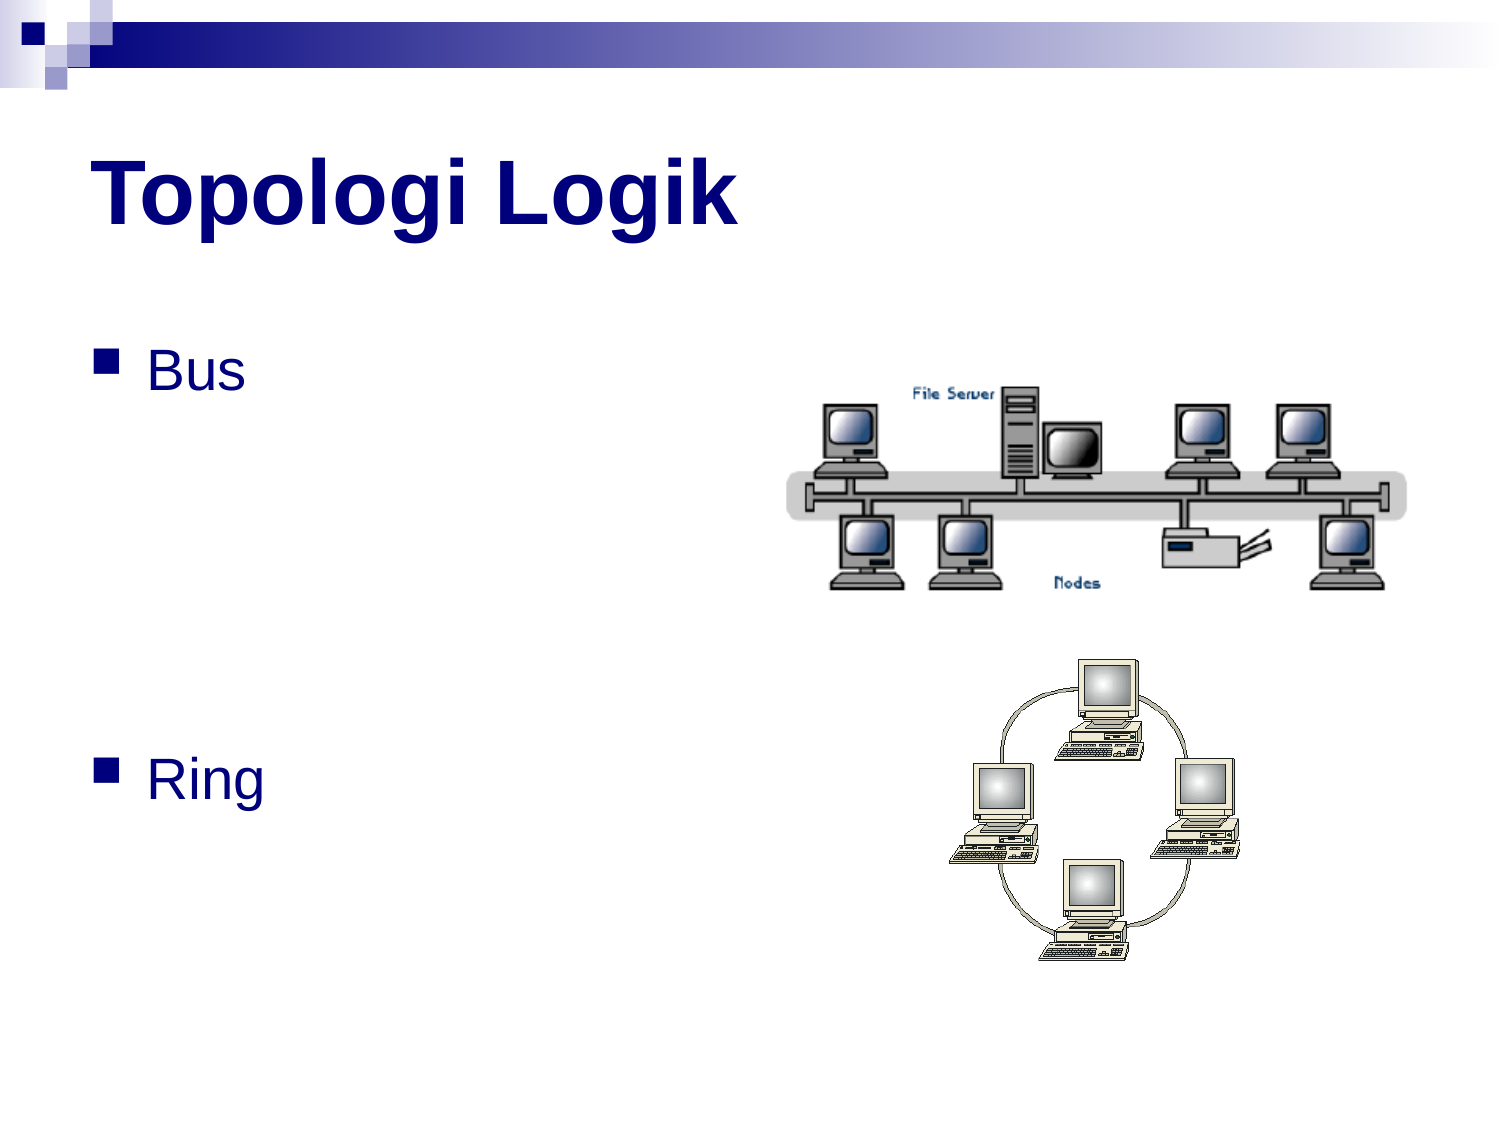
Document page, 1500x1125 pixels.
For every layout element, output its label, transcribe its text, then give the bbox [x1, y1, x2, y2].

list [946, 655, 1241, 963]
list Bus Ring [75, 324, 738, 963]
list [762, 354, 1425, 602]
title Topologi Logik [75, 75, 1425, 300]
